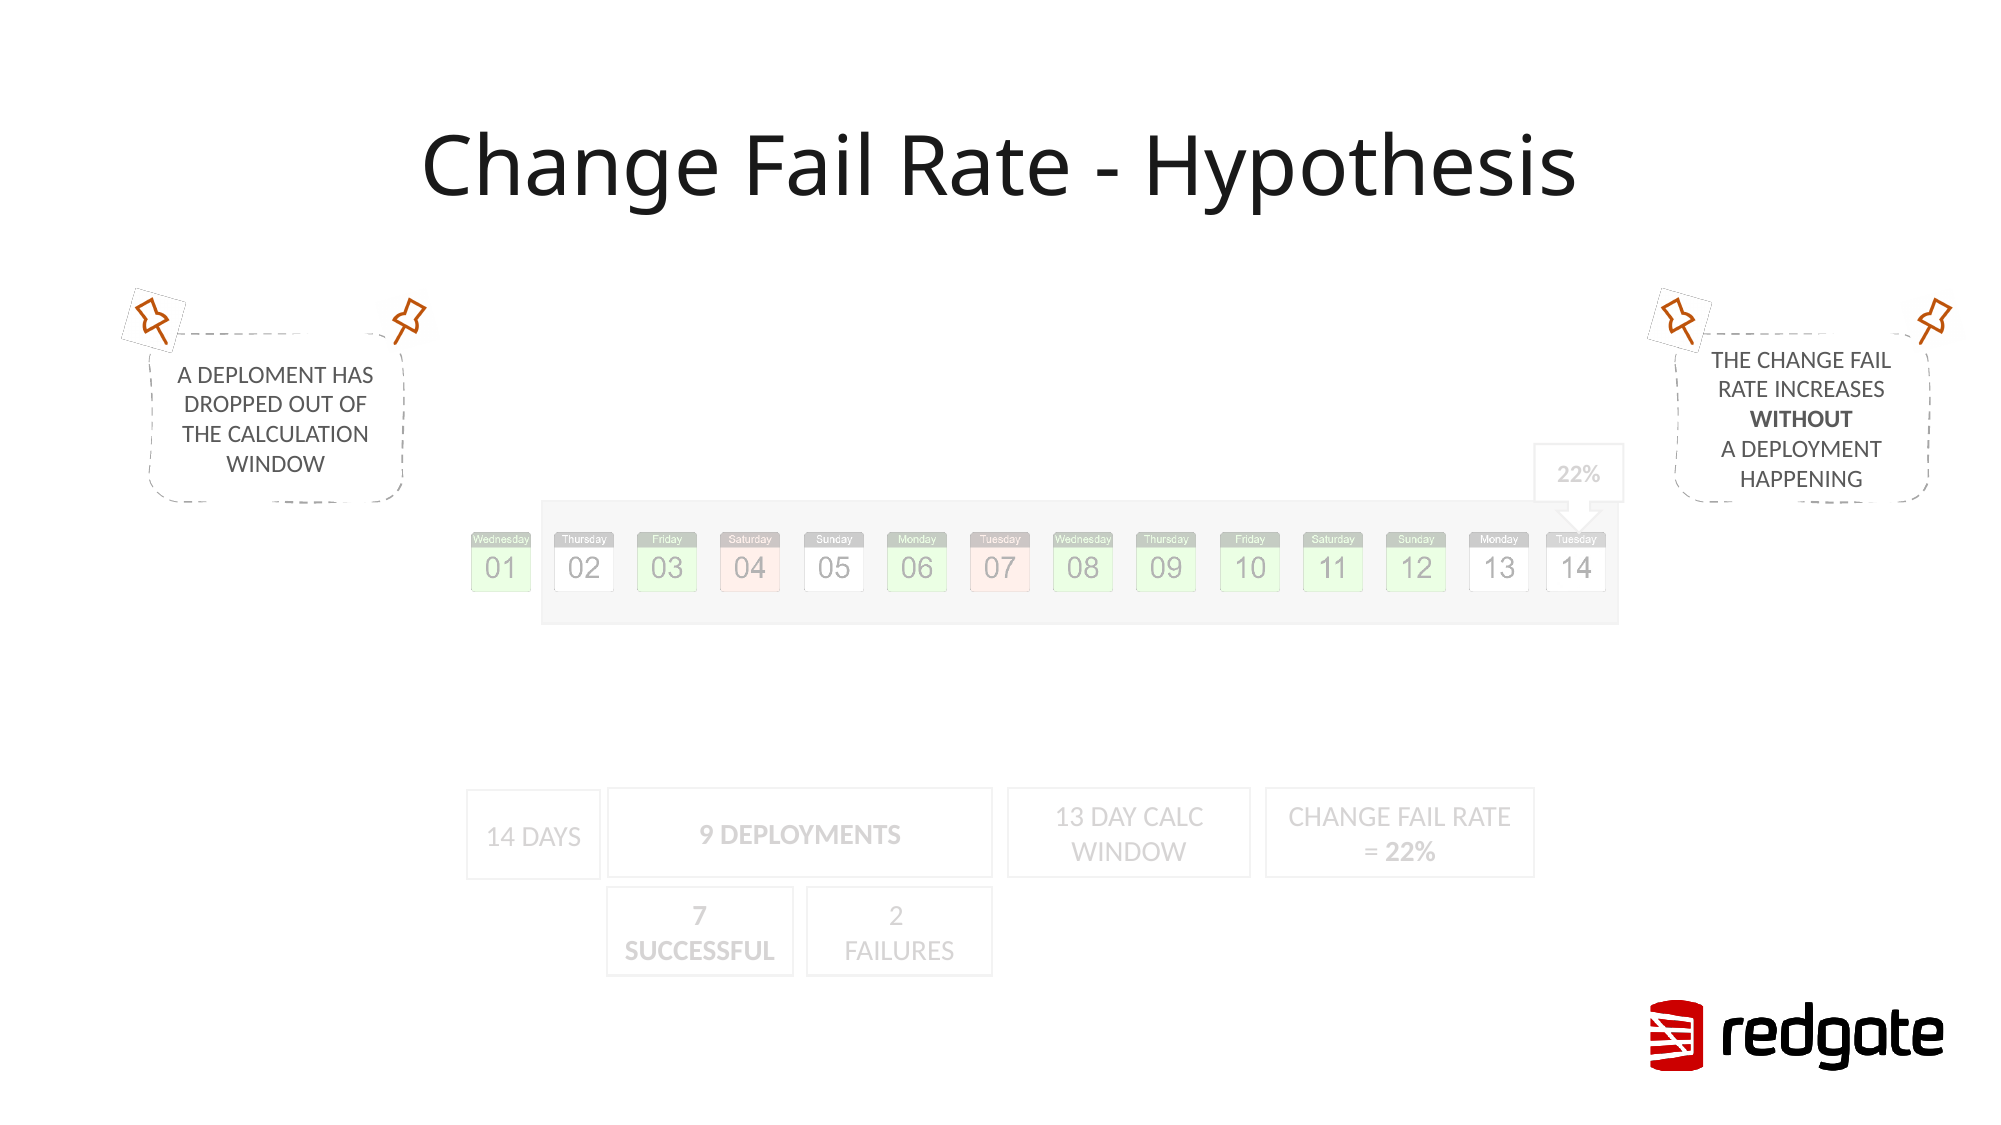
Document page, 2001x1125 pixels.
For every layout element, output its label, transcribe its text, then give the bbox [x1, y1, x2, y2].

picture [1136, 532, 1196, 592]
picture [1053, 532, 1113, 592]
picture [804, 532, 864, 592]
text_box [127, 294, 434, 502]
title Change Fail Rate - Hypothesis [137, 59, 1863, 278]
picture [1303, 532, 1363, 592]
picture [637, 532, 697, 592]
picture [554, 532, 614, 592]
picture [1386, 532, 1446, 592]
picture [471, 532, 531, 592]
picture [1546, 532, 1606, 592]
picture [720, 532, 780, 592]
picture [1219, 532, 1279, 592]
picture [887, 532, 947, 592]
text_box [1653, 294, 1959, 502]
text_box [438, 433, 1639, 1004]
picture [1469, 532, 1529, 592]
picture [970, 532, 1030, 592]
